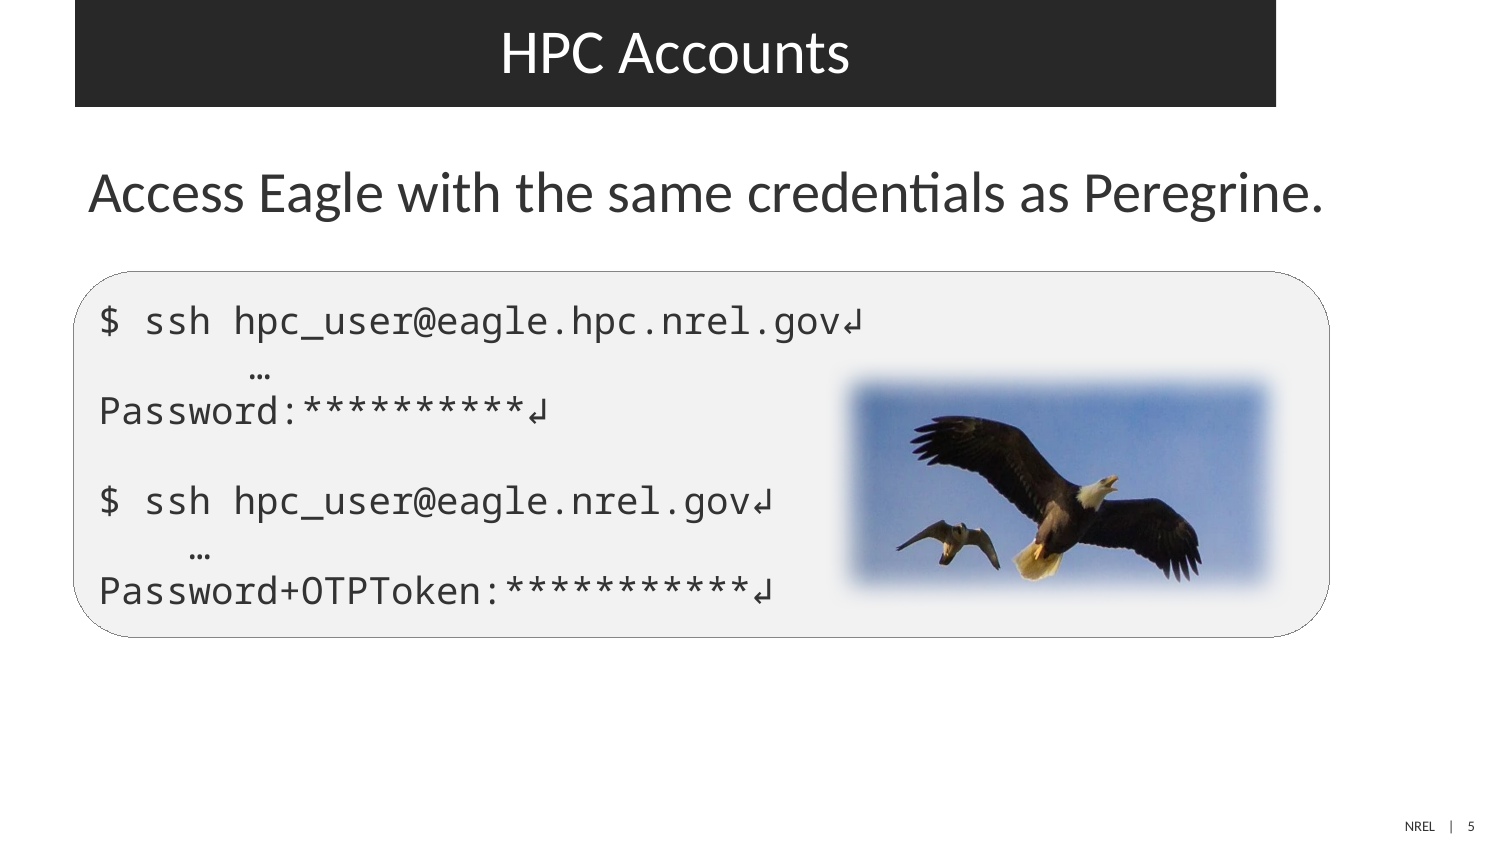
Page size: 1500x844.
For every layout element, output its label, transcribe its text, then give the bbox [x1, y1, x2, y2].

picture [825, 357, 1293, 611]
list Access Eagle with the same credentials as Peregrine. [73, 147, 1447, 786]
title HPC Accounts [75, 0, 1277, 107]
text_box $ ssh hpc_user@eagle.hpc.nrel.gov↲ … Password:**********↲ $ ssh hpc_user@eagle.nrel.gov↲ … Password+OTPToken:***********↲ [73, 271, 1330, 638]
